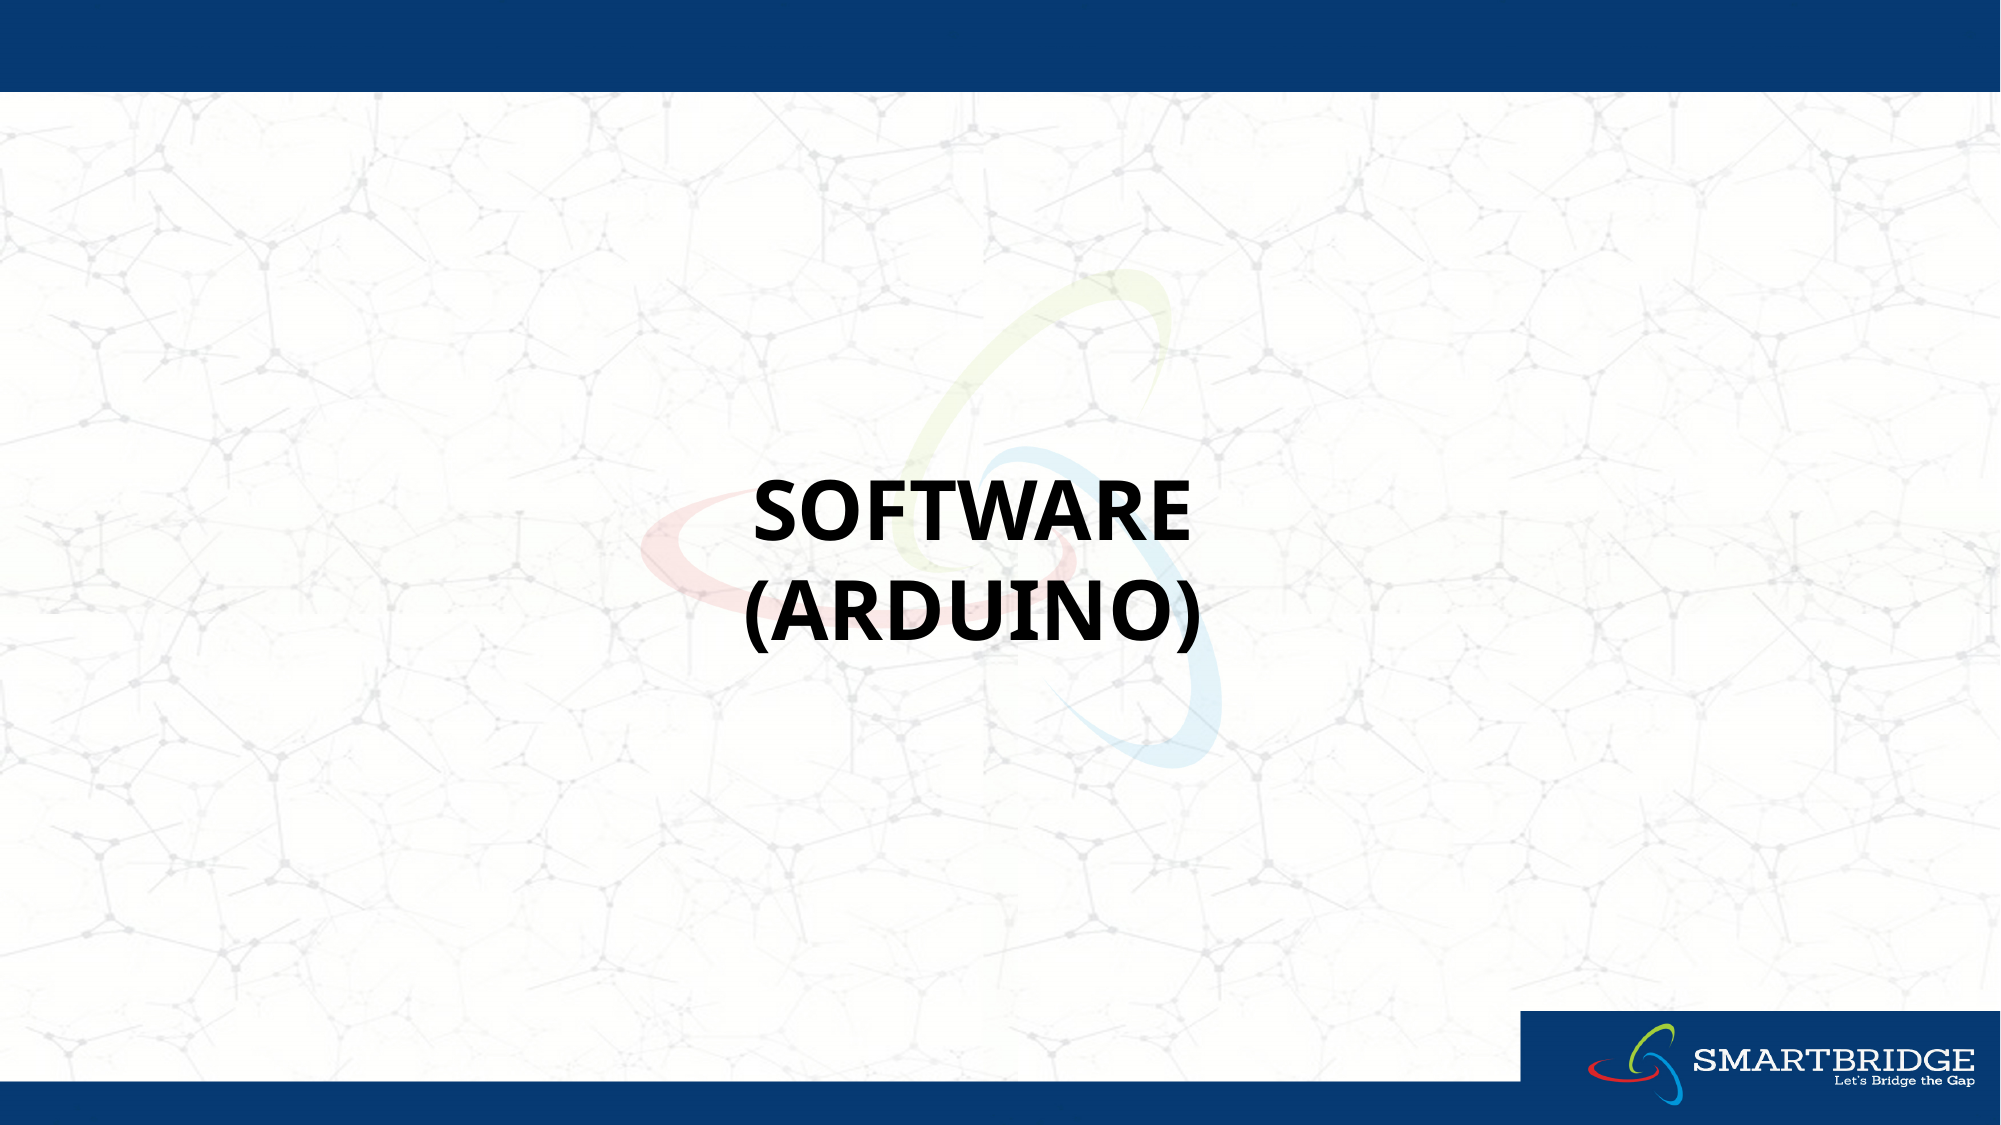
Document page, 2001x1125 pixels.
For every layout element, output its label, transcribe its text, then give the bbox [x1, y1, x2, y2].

text_box SOFTWARE (ARDUINO) [520, 449, 1426, 665]
picture [0, 0, 2001, 1125]
